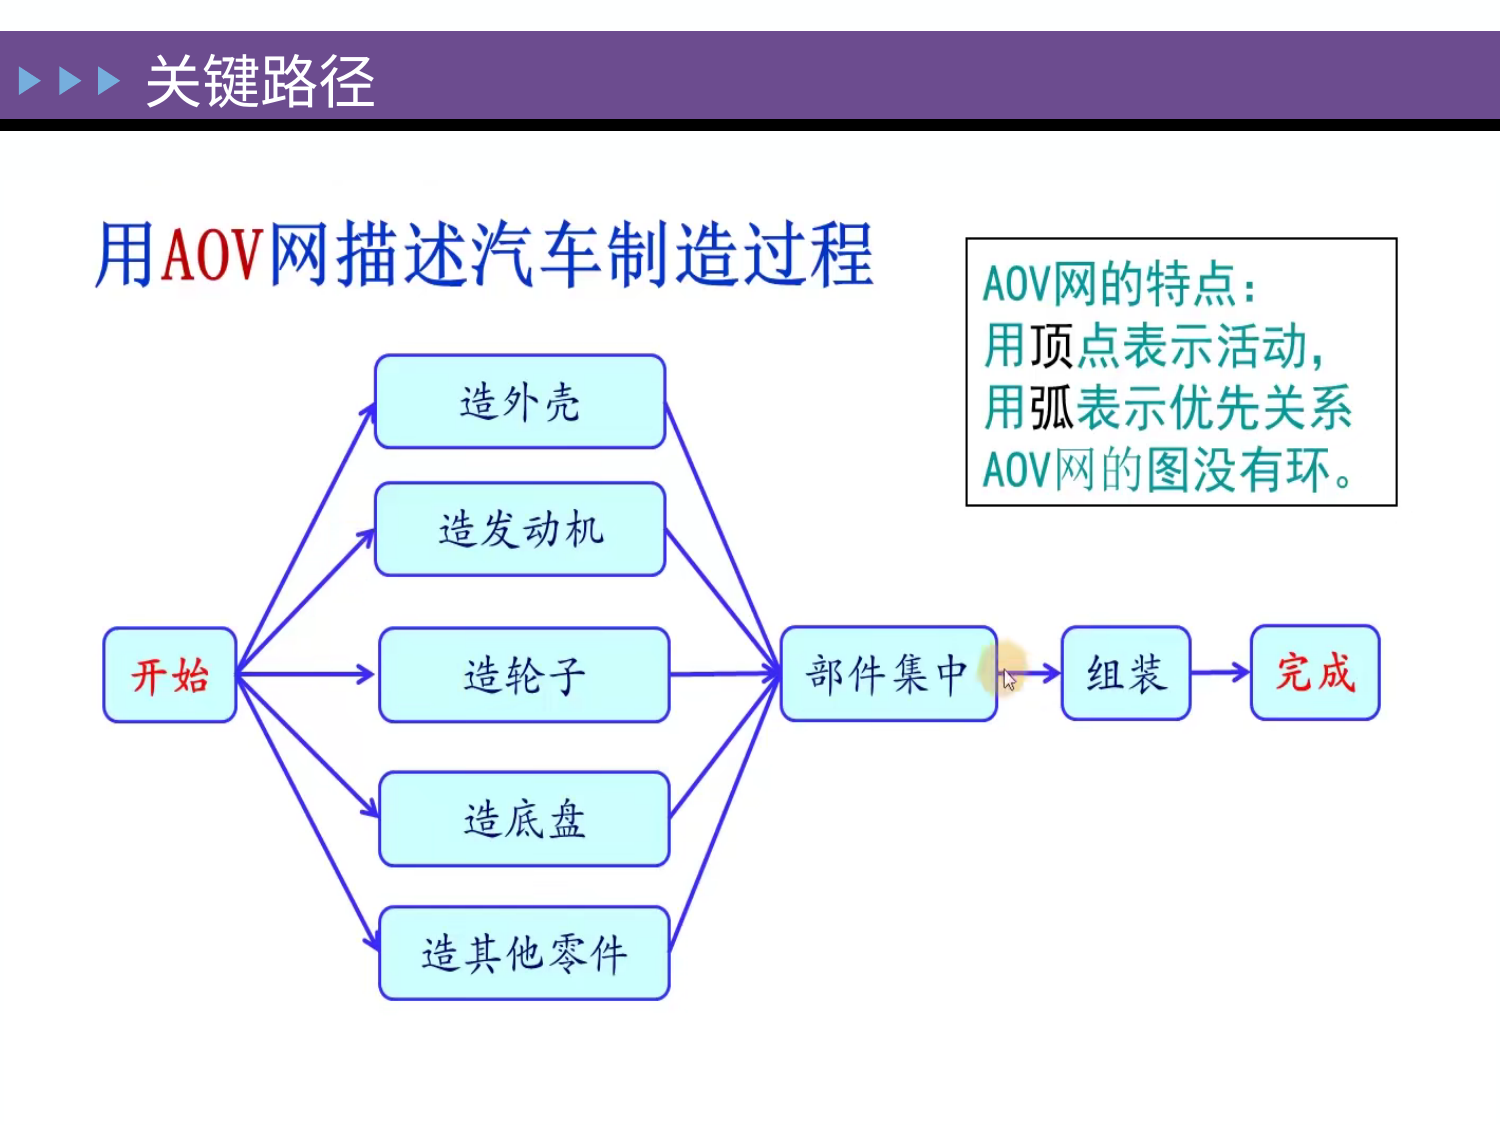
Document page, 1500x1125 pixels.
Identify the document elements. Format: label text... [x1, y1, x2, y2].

text_box 关键路径 [54, 37, 1321, 123]
picture [4, 180, 1496, 1124]
